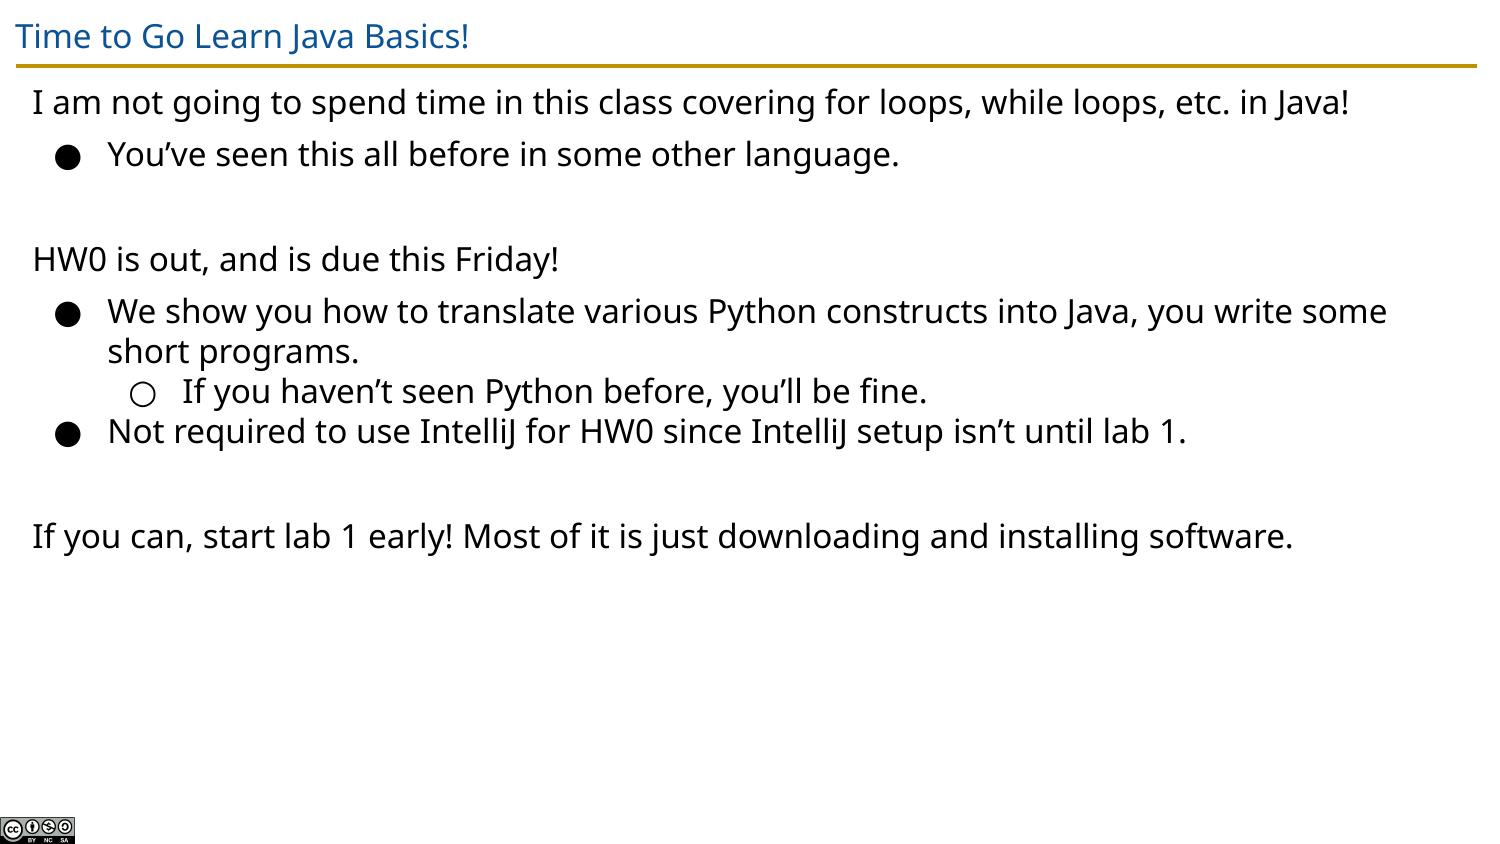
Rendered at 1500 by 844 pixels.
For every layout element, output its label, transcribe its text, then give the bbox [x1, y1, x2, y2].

title Time to Go Learn Java Basics! [0, 0, 1398, 65]
list I am not going to spend time in this class covering for loops, while loops, etc. in Java! You’ve seen this all before in some other language. HW0 is out, and is due this Friday! We show you how to translate various Python constructs into Java, you write some short programs. If you haven’t seen Python before, you’ll be fine. Not required to use IntelliJ for HW0 since IntelliJ setup isn’t until lab 1. If you can, start lab 1 early! Most of it is just downloading and installing software. [17, 65, 1416, 627]
picture [0, 817, 75, 844]
